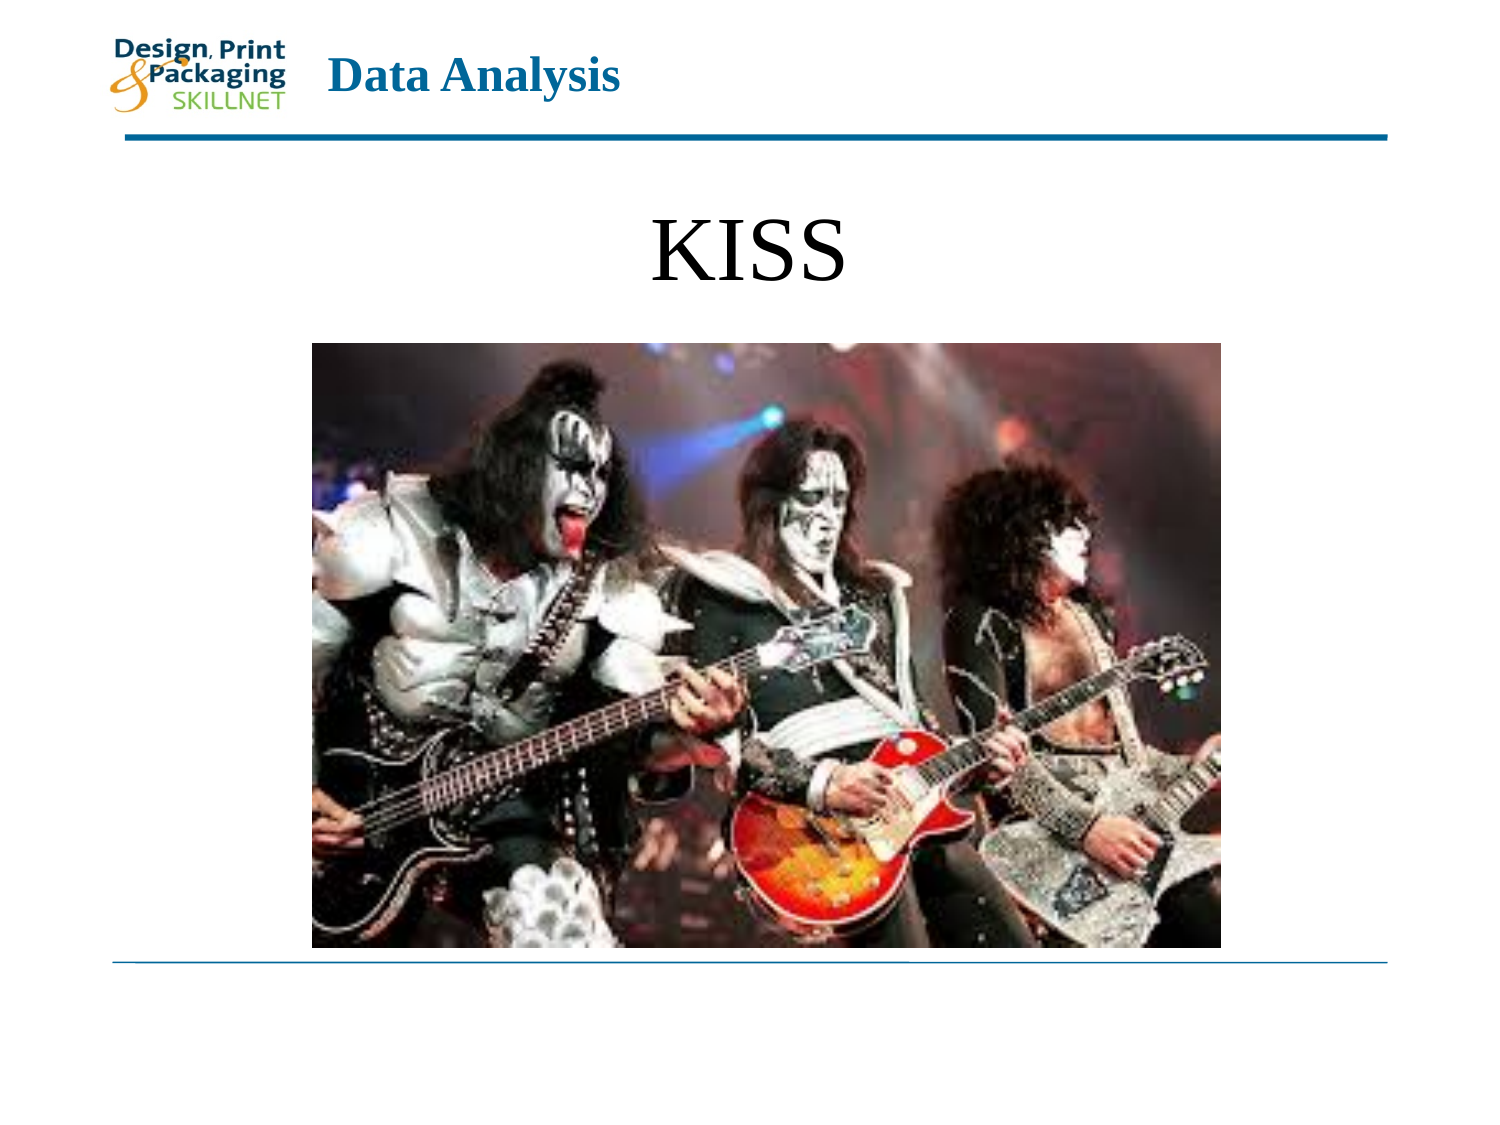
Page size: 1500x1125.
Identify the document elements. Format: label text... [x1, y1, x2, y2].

title KISS [112, 149, 1388, 338]
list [312, 342, 1221, 948]
picture [100, 30, 295, 120]
